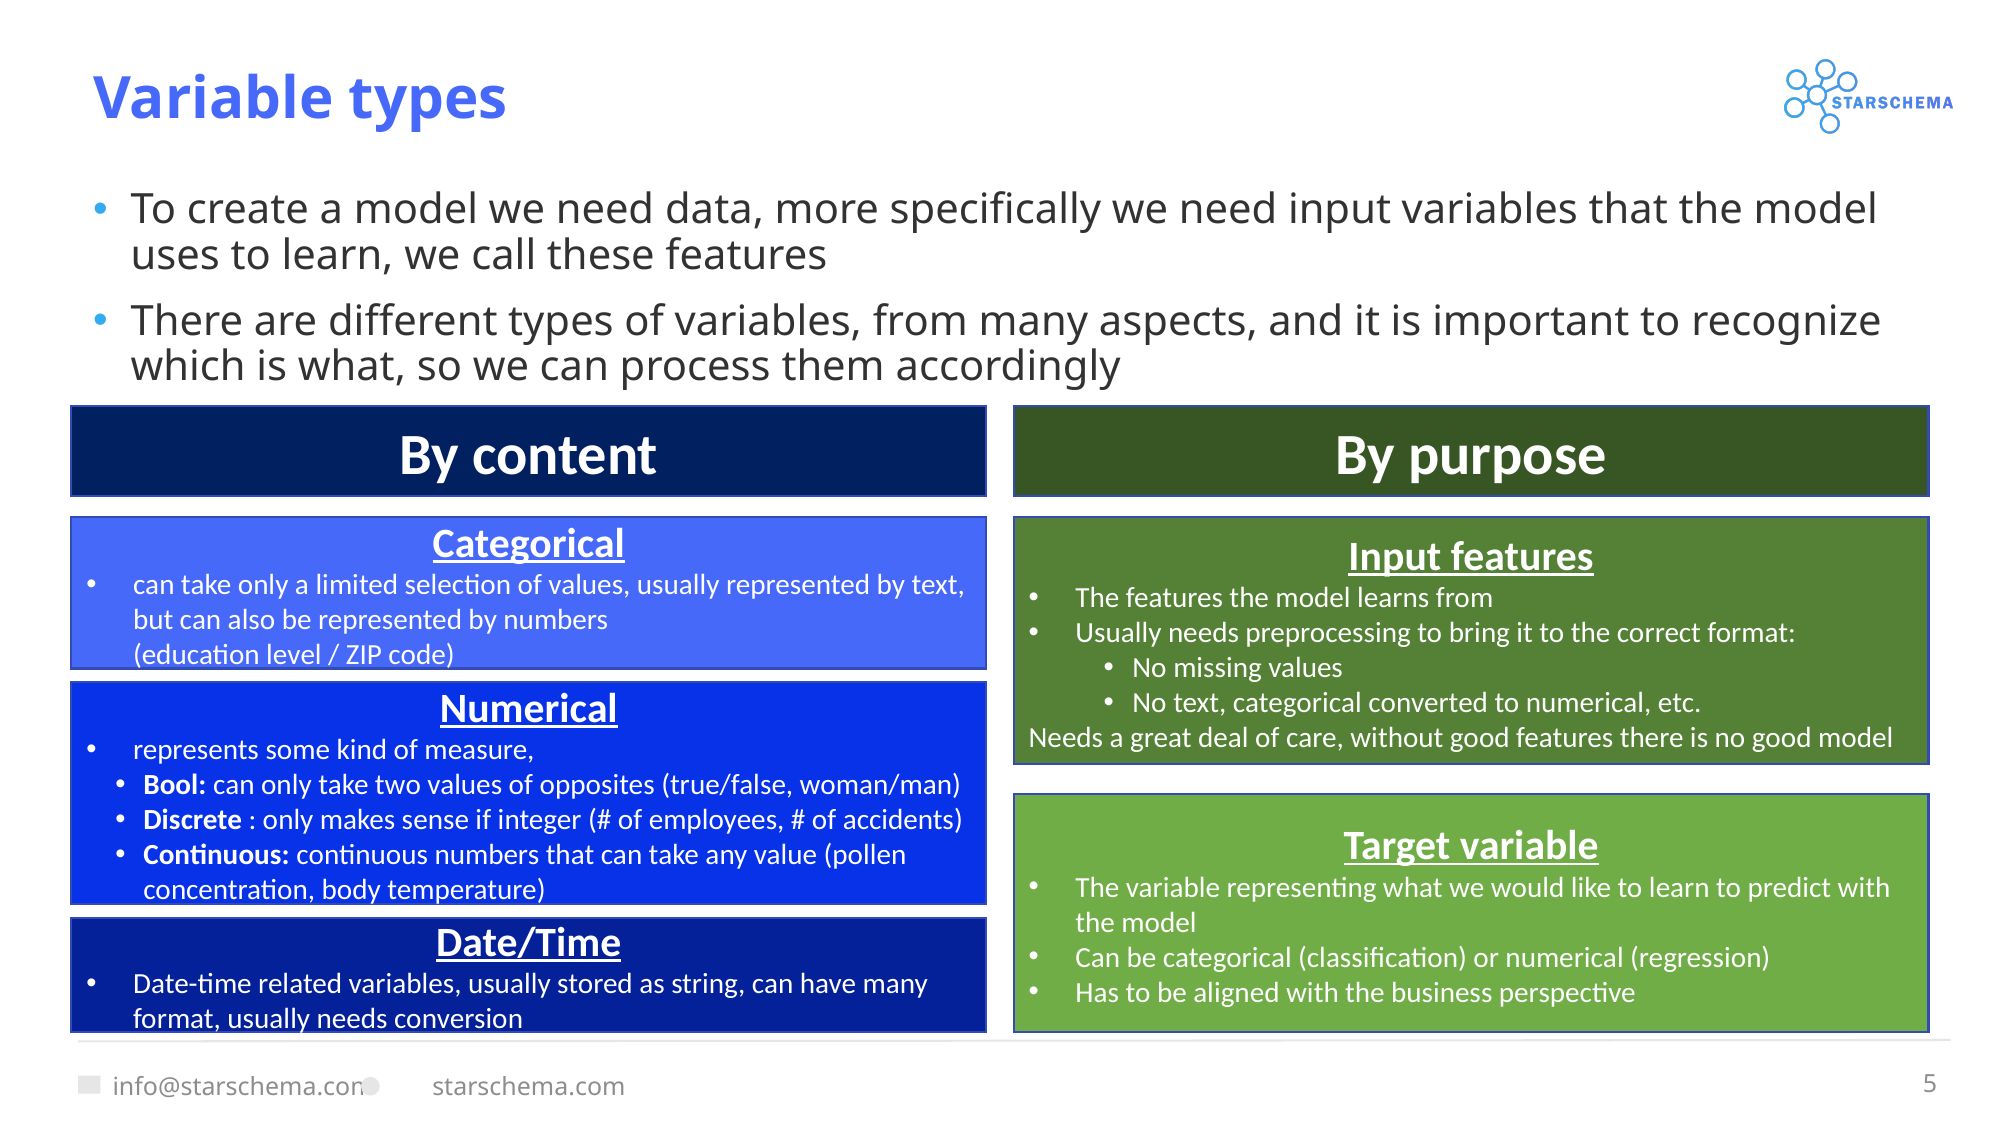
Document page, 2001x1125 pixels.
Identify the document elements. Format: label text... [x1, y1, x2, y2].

slide_number 5 [1772, 1062, 1953, 1107]
text_box By purpose [1013, 405, 1929, 497]
text_box Input features The features the model learns from Usually needs preprocessing to bring it to the correct format: No missing values No text, categorical converted to numerical, etc. Needs a great deal of care, without good features there is no good model [1013, 517, 1929, 765]
text_box Numerical represents some kind of measure, Bool: can only take two values of opposites (true/false, woman/man) Discrete : only makes sense if integer (# of employees, # of accidents) Continuous: continuous numbers that can take any value (pollen concentration, body temperature) [71, 682, 987, 905]
text_box Categorical can take only a limited selection of values, usually represented by text, but can also be represented by numbers (education level / ZIP code) [71, 517, 987, 669]
text_box Target variable The variable representing what we would like to learn to predict with the model Can be categorical (classification) or numerical (regression) Has to be aligned with the business perspective [1013, 794, 1929, 1032]
picture [1784, 59, 1953, 134]
title Variable types [78, 59, 1755, 140]
text_box Date/Time Date-time related variables, usually stored as string, can have many format, usually needs conversion [71, 917, 987, 1032]
list To create a model we need data, more specifically we need input variables that the model uses to learn, we call these features There are different types of variables, from many aspects, and it is important to recognize which is what, so we can process them accordingly [78, 180, 1953, 403]
text_box By content [71, 405, 987, 497]
